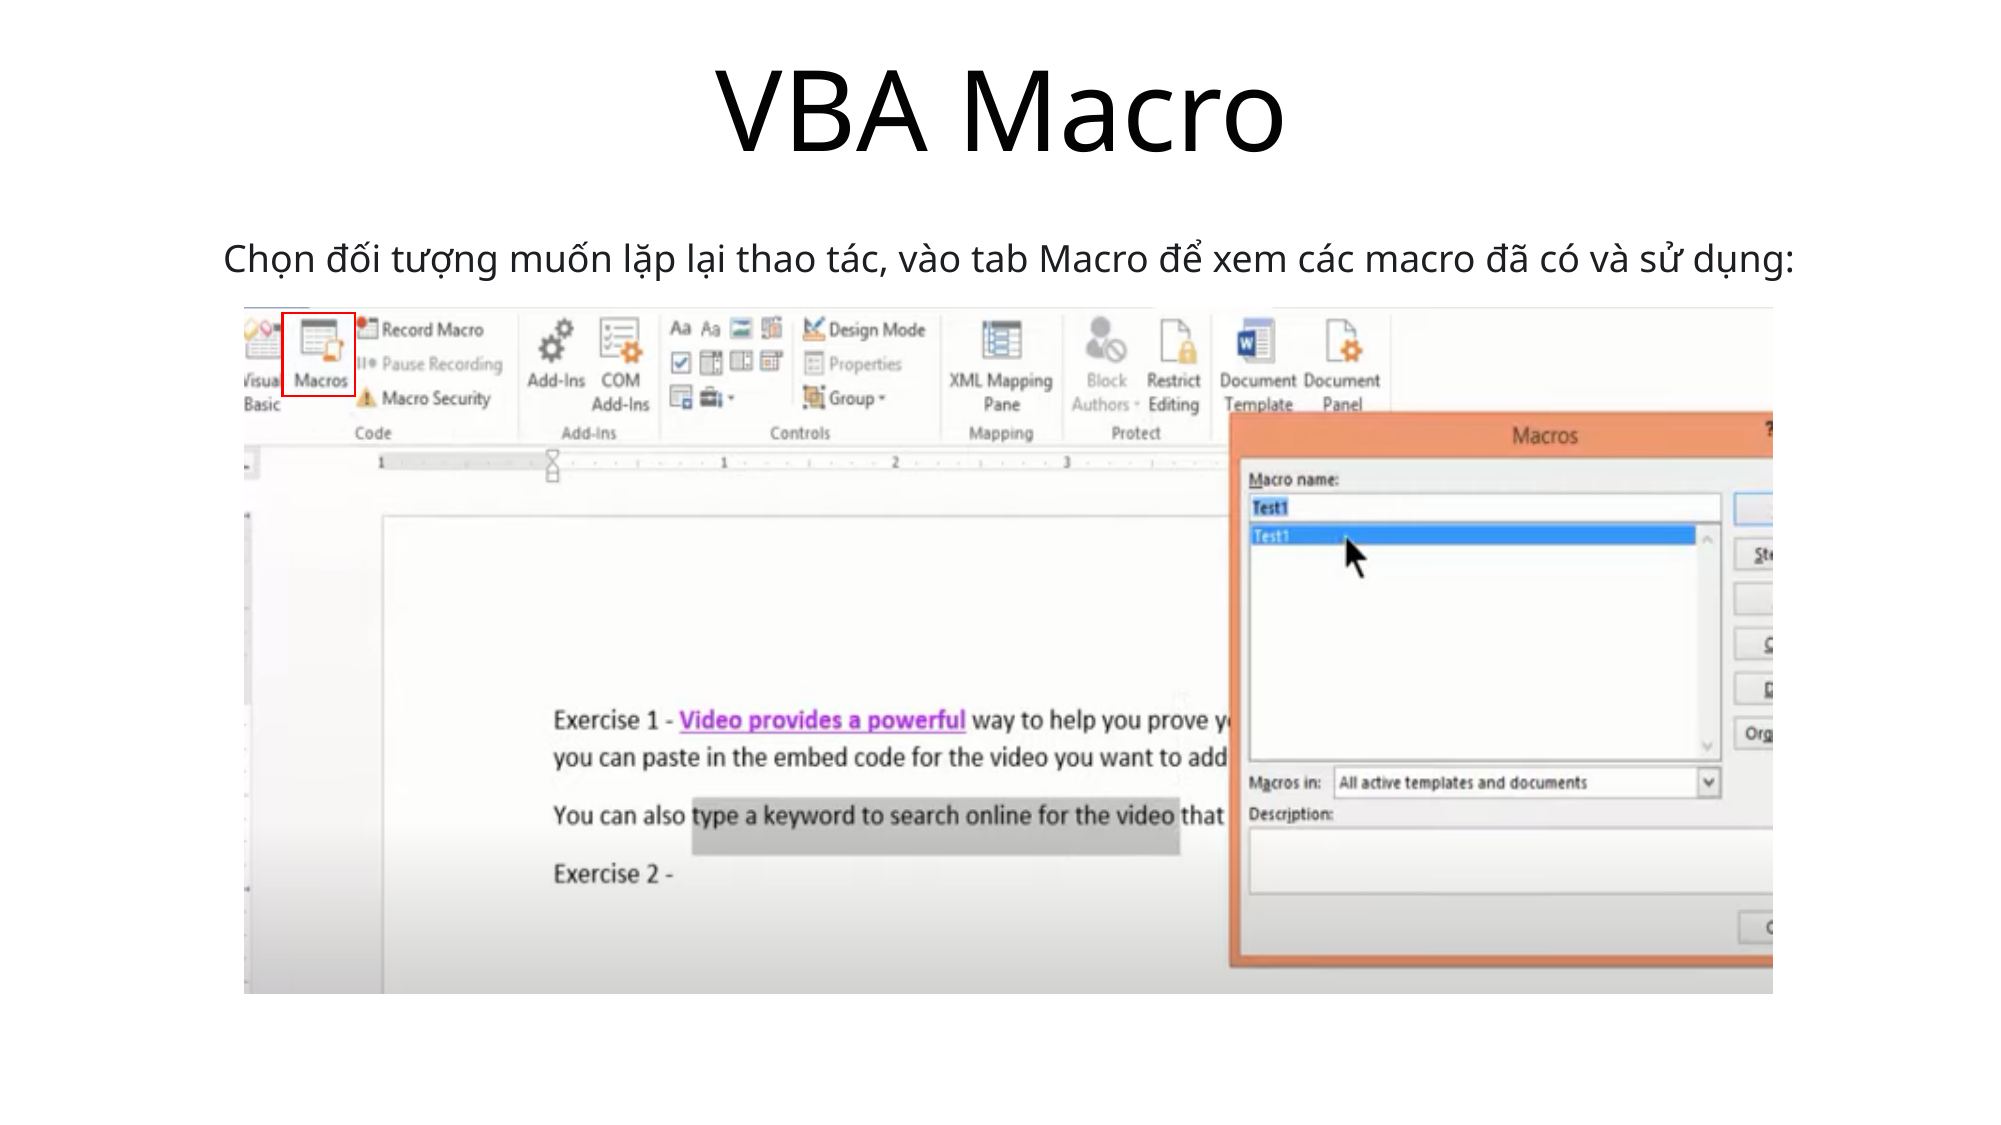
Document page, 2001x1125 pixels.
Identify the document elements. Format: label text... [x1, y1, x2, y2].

text_box Chọn đối tượng muốn lặp lại thao tác, vào tab Macro để xem các macro đã có và sử dụng: [208, 227, 1869, 287]
list VBA Macro [53, 55, 1952, 175]
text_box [243, 307, 1772, 994]
